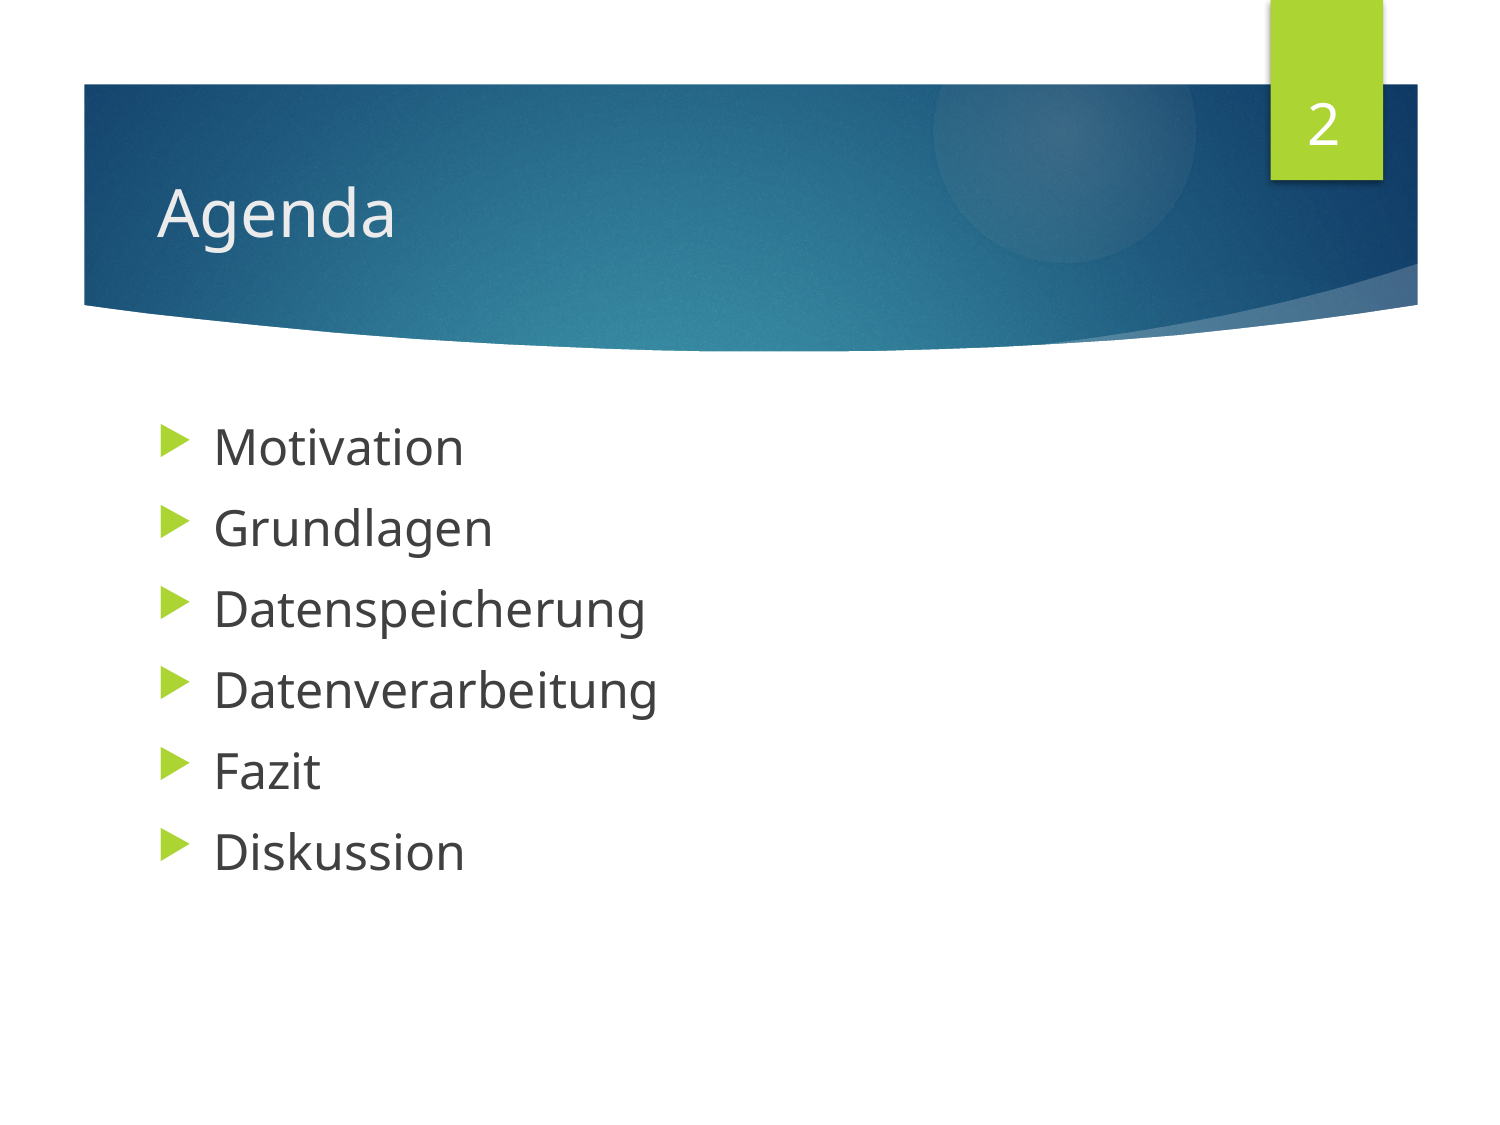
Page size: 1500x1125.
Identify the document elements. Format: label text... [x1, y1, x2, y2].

slide_number 2 [1259, 48, 1390, 175]
list Motivation Grundlagen Datenspeicherung Datenverarbeitung Fazit Diskussion [142, 408, 1183, 988]
title Agenda [142, 152, 1183, 269]
